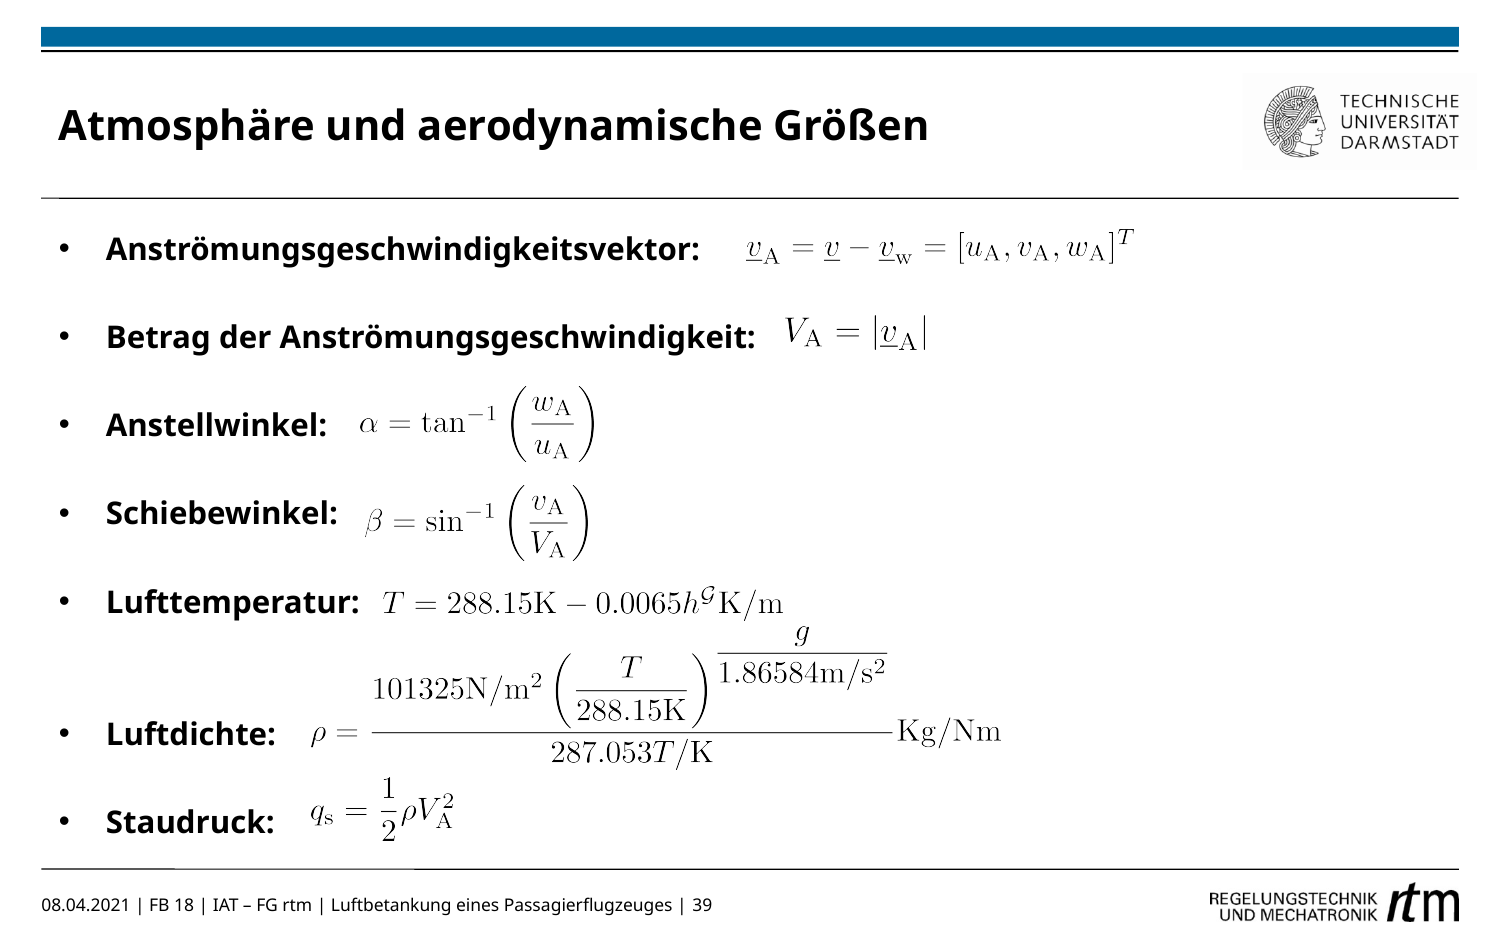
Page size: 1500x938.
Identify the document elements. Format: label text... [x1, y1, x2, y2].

picture [1210, 882, 1459, 922]
list Anströmungsgeschwindigkeitsvektor: Betrag der Anströmungsgeschwindigkeit: Anstellwinkel: Schiebewinkel: Lufttemperatur: Luftdichte: Staudruck: [58, 221, 1441, 847]
picture [311, 776, 453, 841]
picture [359, 386, 594, 462]
picture [383, 585, 783, 621]
title Atmosphäre und aerodynamische Größen [58, 66, 1149, 182]
picture [365, 485, 588, 561]
picture [784, 314, 926, 350]
picture [746, 229, 1134, 264]
picture [1242, 73, 1477, 170]
picture [311, 625, 1001, 770]
